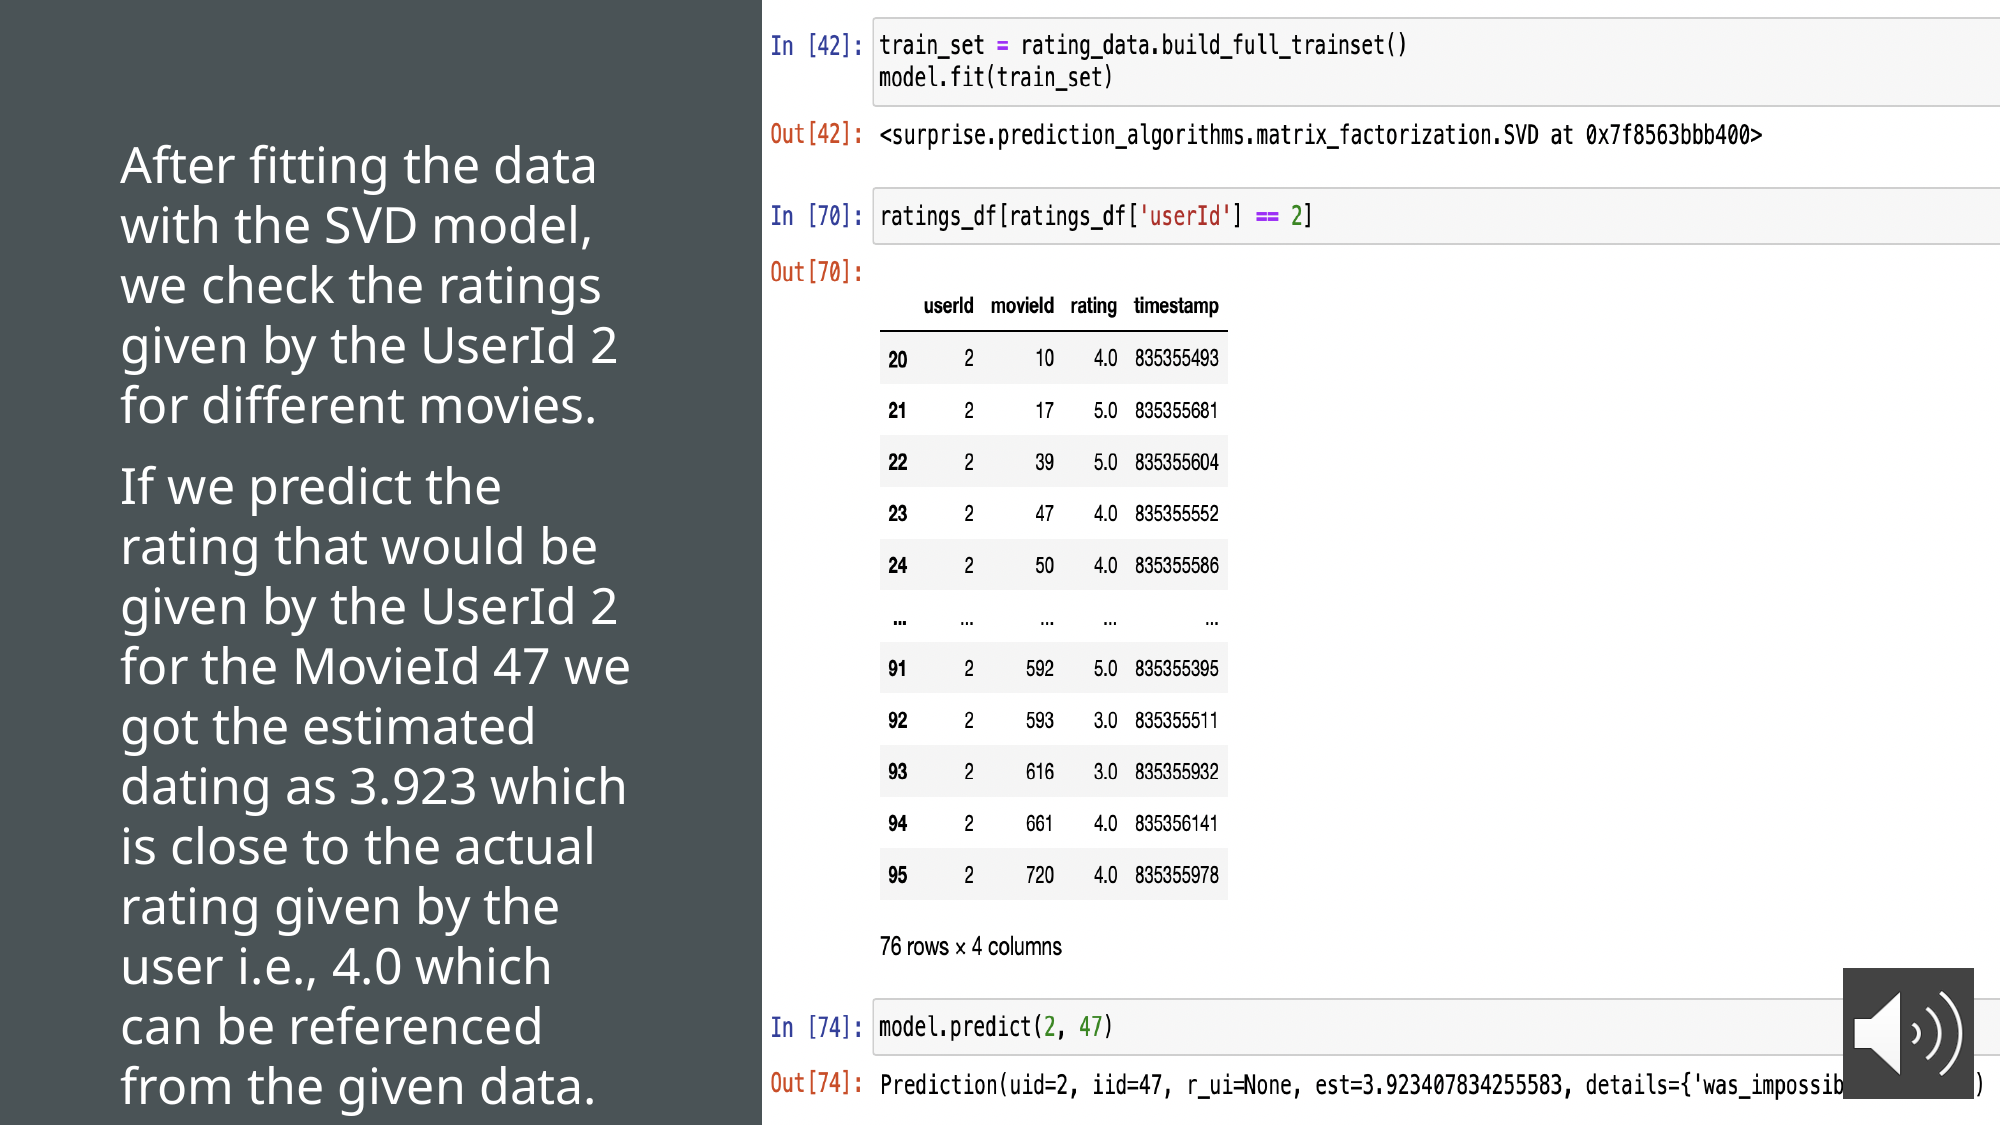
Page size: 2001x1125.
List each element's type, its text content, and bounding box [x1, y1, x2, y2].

list After fitting the data with the SVD model, we check the ratings given by the UserId 2 for different movies. If we predict the rating that would be given by the UserId 2 for the MovieId 47 we got the estimated dating as 3.923 which is close to the actual rating given by the user i.e., 4.0 which can be referenced from the given data. [105, 125, 658, 686]
picture [762, 0, 2000, 1125]
text_box [0, 0, 762, 1125]
